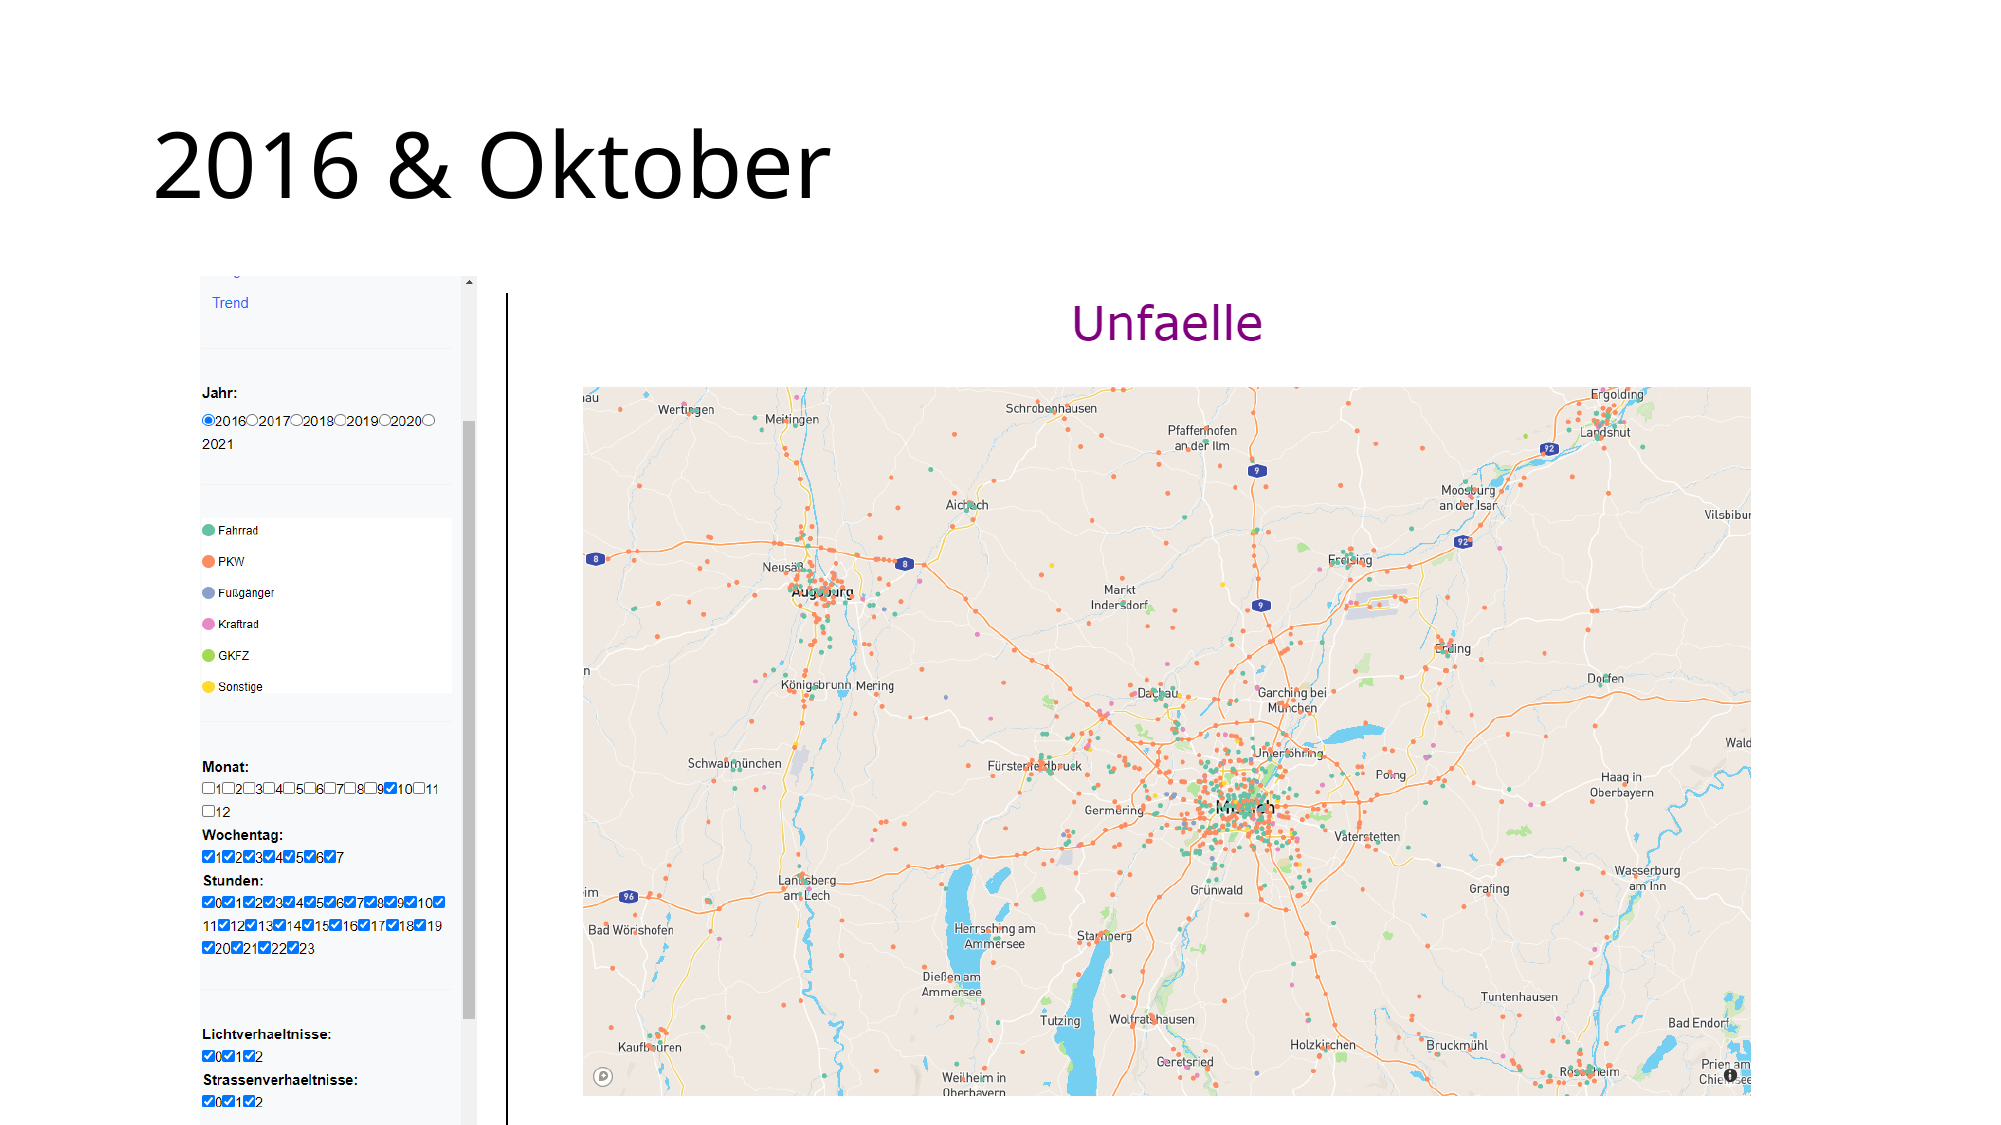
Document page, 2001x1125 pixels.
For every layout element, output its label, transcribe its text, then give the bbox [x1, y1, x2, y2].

picture [200, 276, 1800, 1125]
title 2016 & Oktober [137, 59, 1863, 278]
